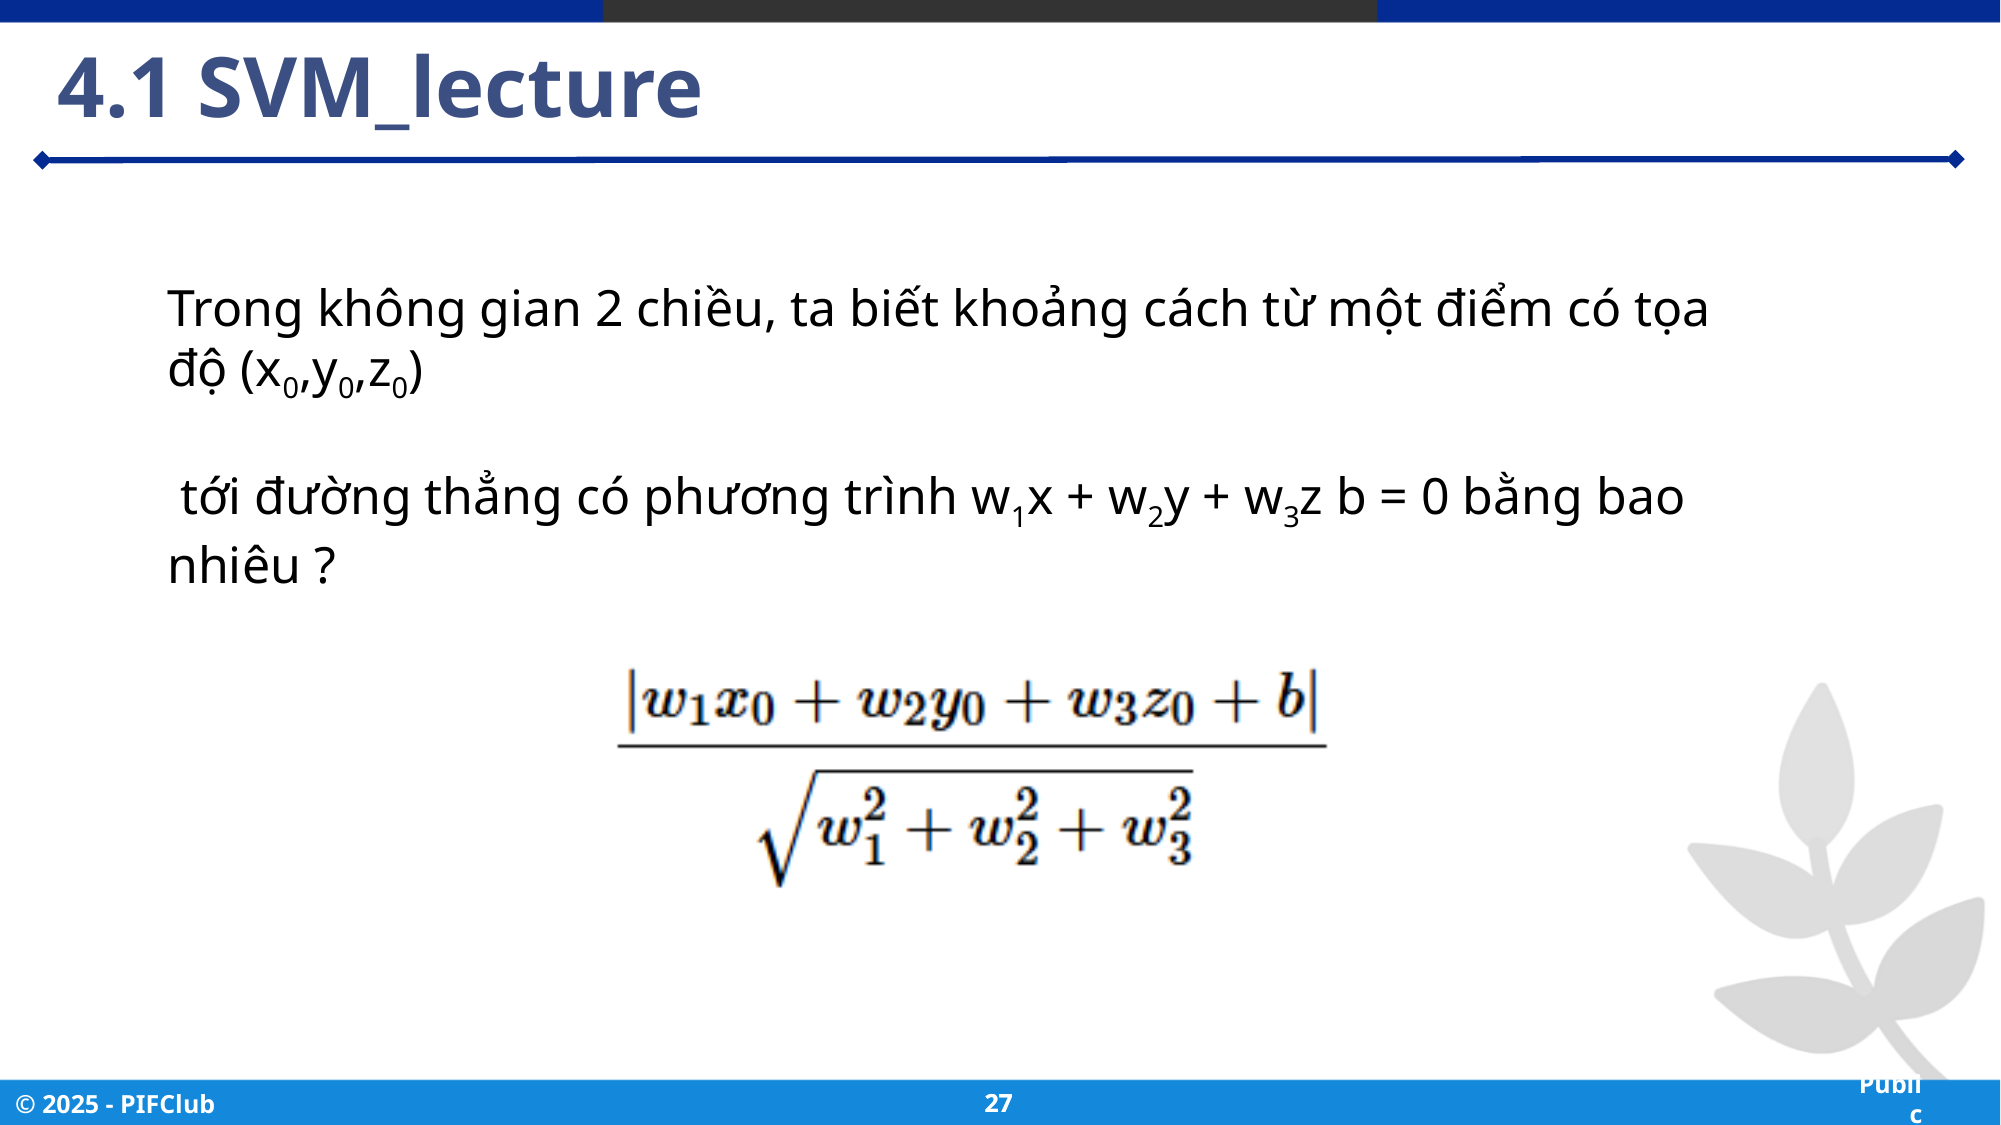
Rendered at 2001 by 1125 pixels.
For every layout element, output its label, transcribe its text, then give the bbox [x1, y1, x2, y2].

text_box Trong không gian 2 chiều, ta biết khoảng cách từ một điểm có tọa độ (x0,y0,z0) tới đường thẳng có phương trình w1x + w2y + w3z b = 0 bằng bao nhiêu ? [152, 269, 1784, 601]
picture [0, 0, 2001, 1125]
title 4.1 SVM_lecture [42, 52, 1956, 129]
